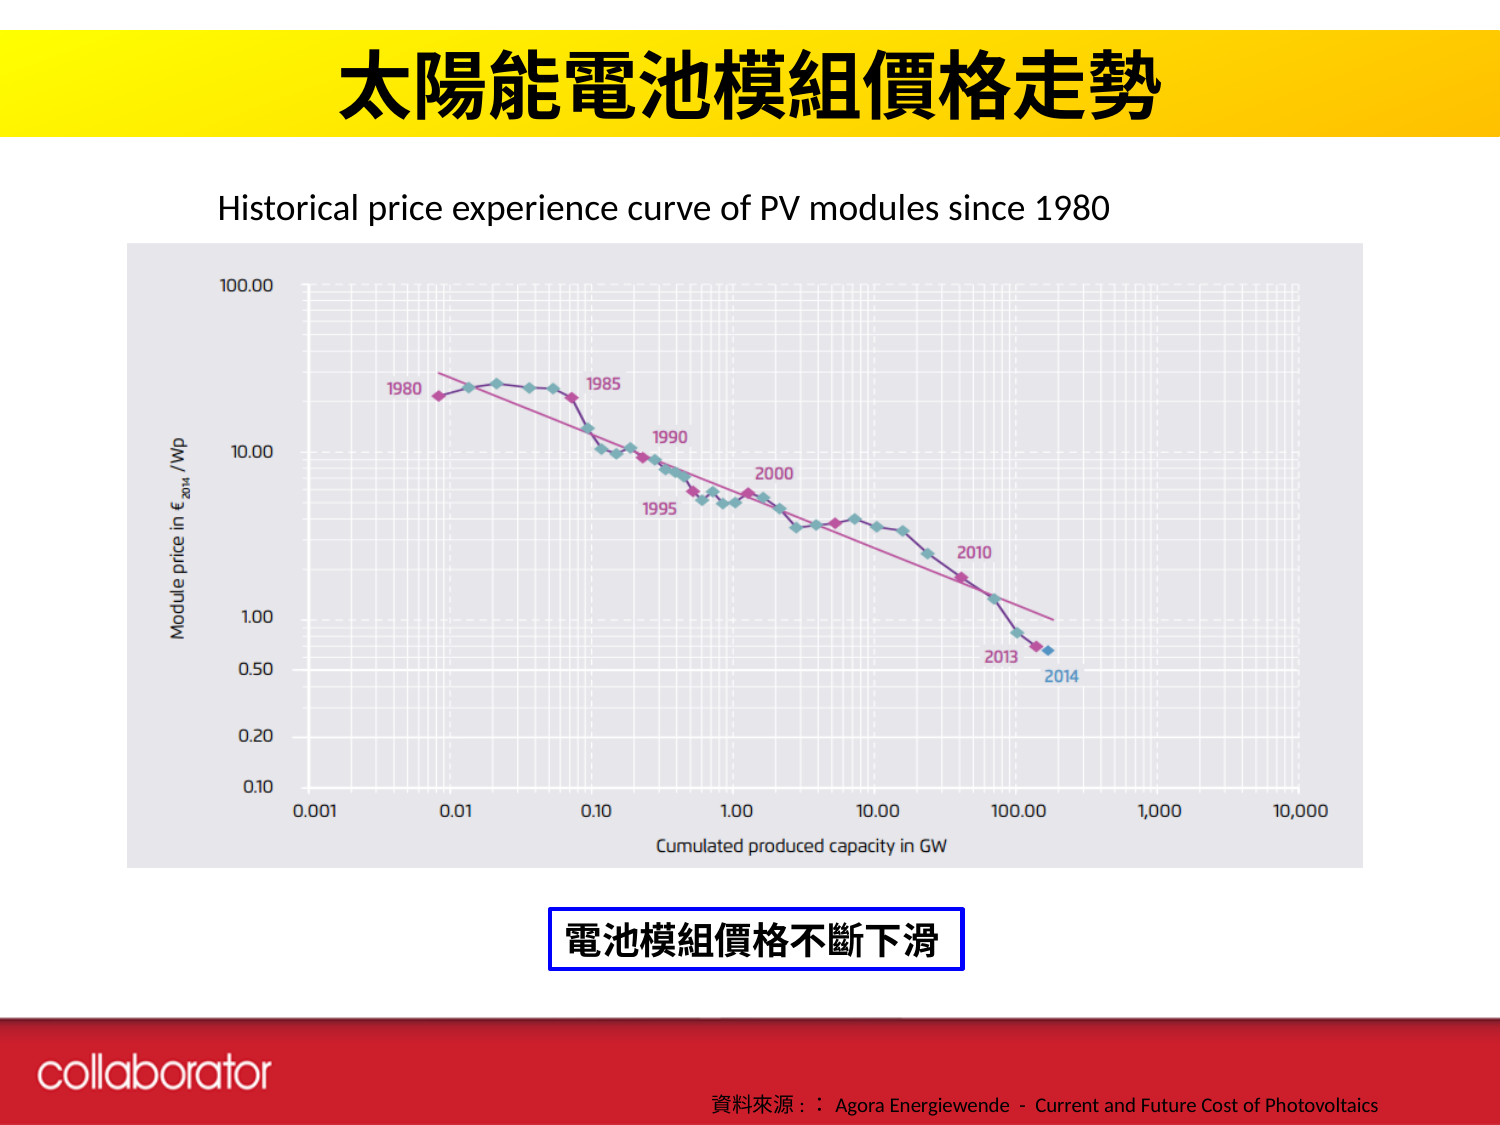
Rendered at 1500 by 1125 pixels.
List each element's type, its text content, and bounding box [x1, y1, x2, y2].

picture [0, 1017, 1500, 1125]
slide_number 39 [1074, 1042, 1425, 1103]
text_box 電池模組價格不斷下滑 [549, 909, 963, 969]
text_box Historical price experience curve of PV modules since 1980 [202, 175, 1297, 236]
picture [127, 243, 1363, 868]
text_box 太陽能電池模組價格走勢 [0, 28, 1500, 139]
text_box 資料來源:：Agora Energiewende - Current and Future Cost of Photovoltaics [549, 1084, 1394, 1125]
